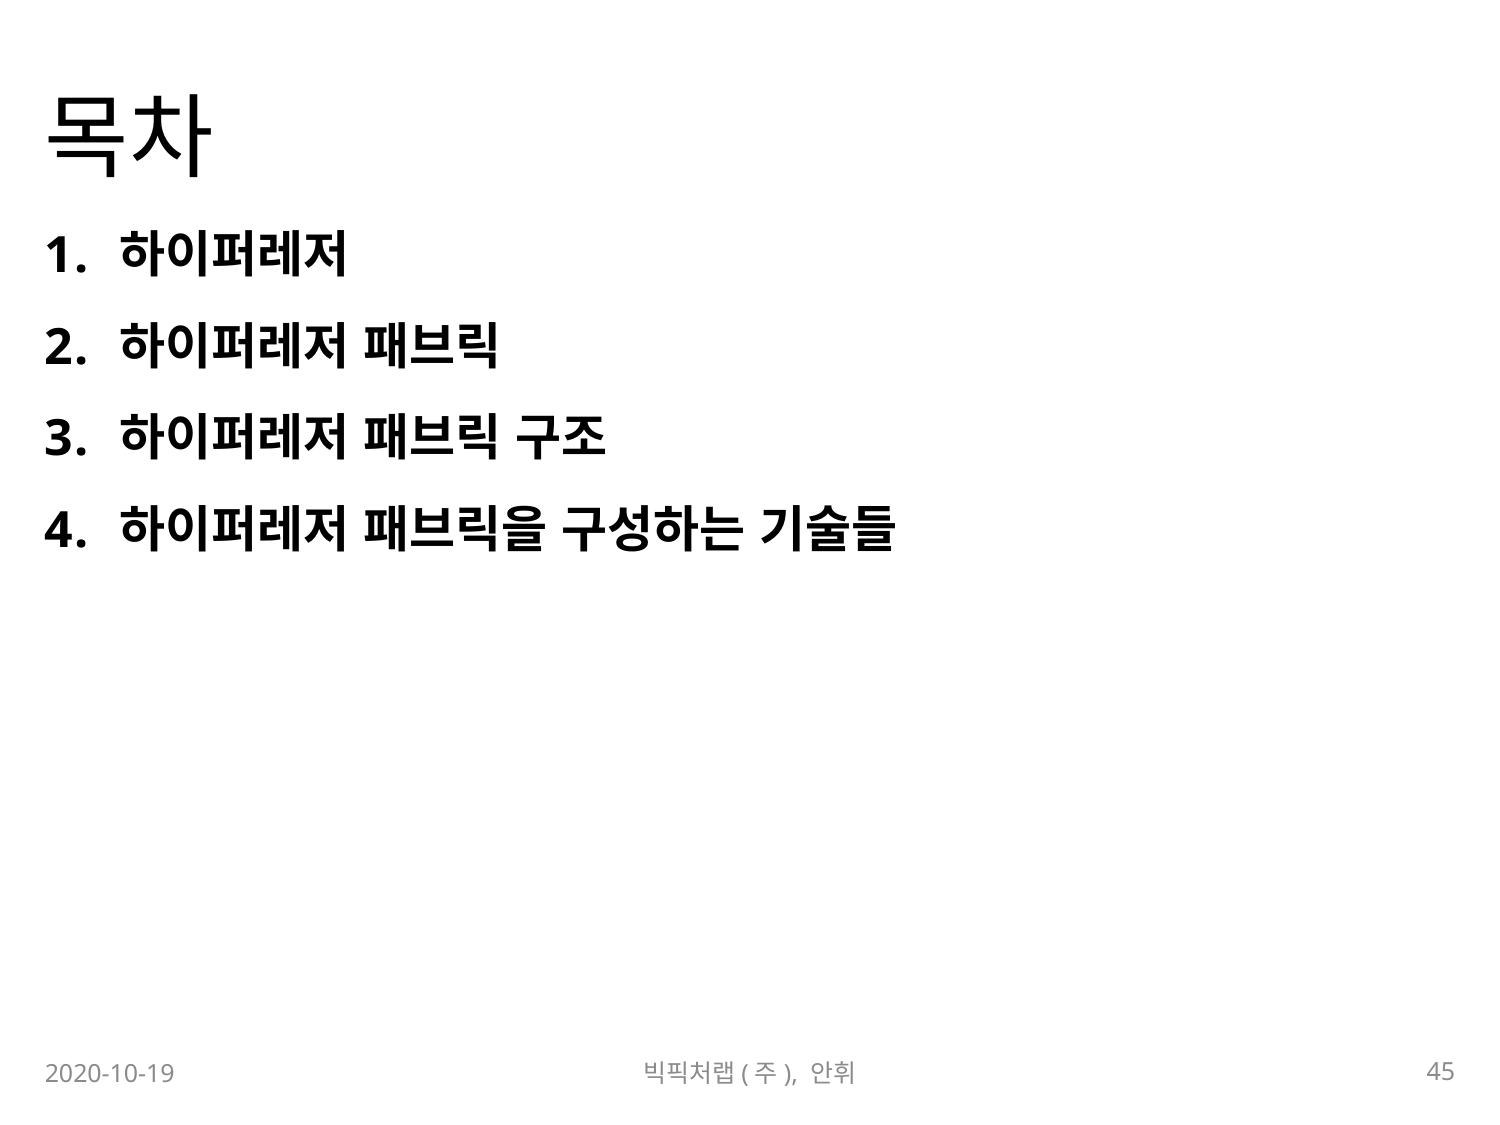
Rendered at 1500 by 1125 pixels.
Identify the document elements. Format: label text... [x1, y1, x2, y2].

footer 빅픽처랩(주), 안휘 [387, 1042, 1113, 1103]
list 하이퍼레저 하이퍼레저 패브릭 하이퍼레저 패브릭 구조 하이퍼레저 패브릭을 구성하는 기술들 [29, 221, 1471, 1018]
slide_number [29, 1042, 368, 1103]
title 목차 [29, 22, 1471, 198]
slide_number 45 [1132, 1042, 1471, 1103]
